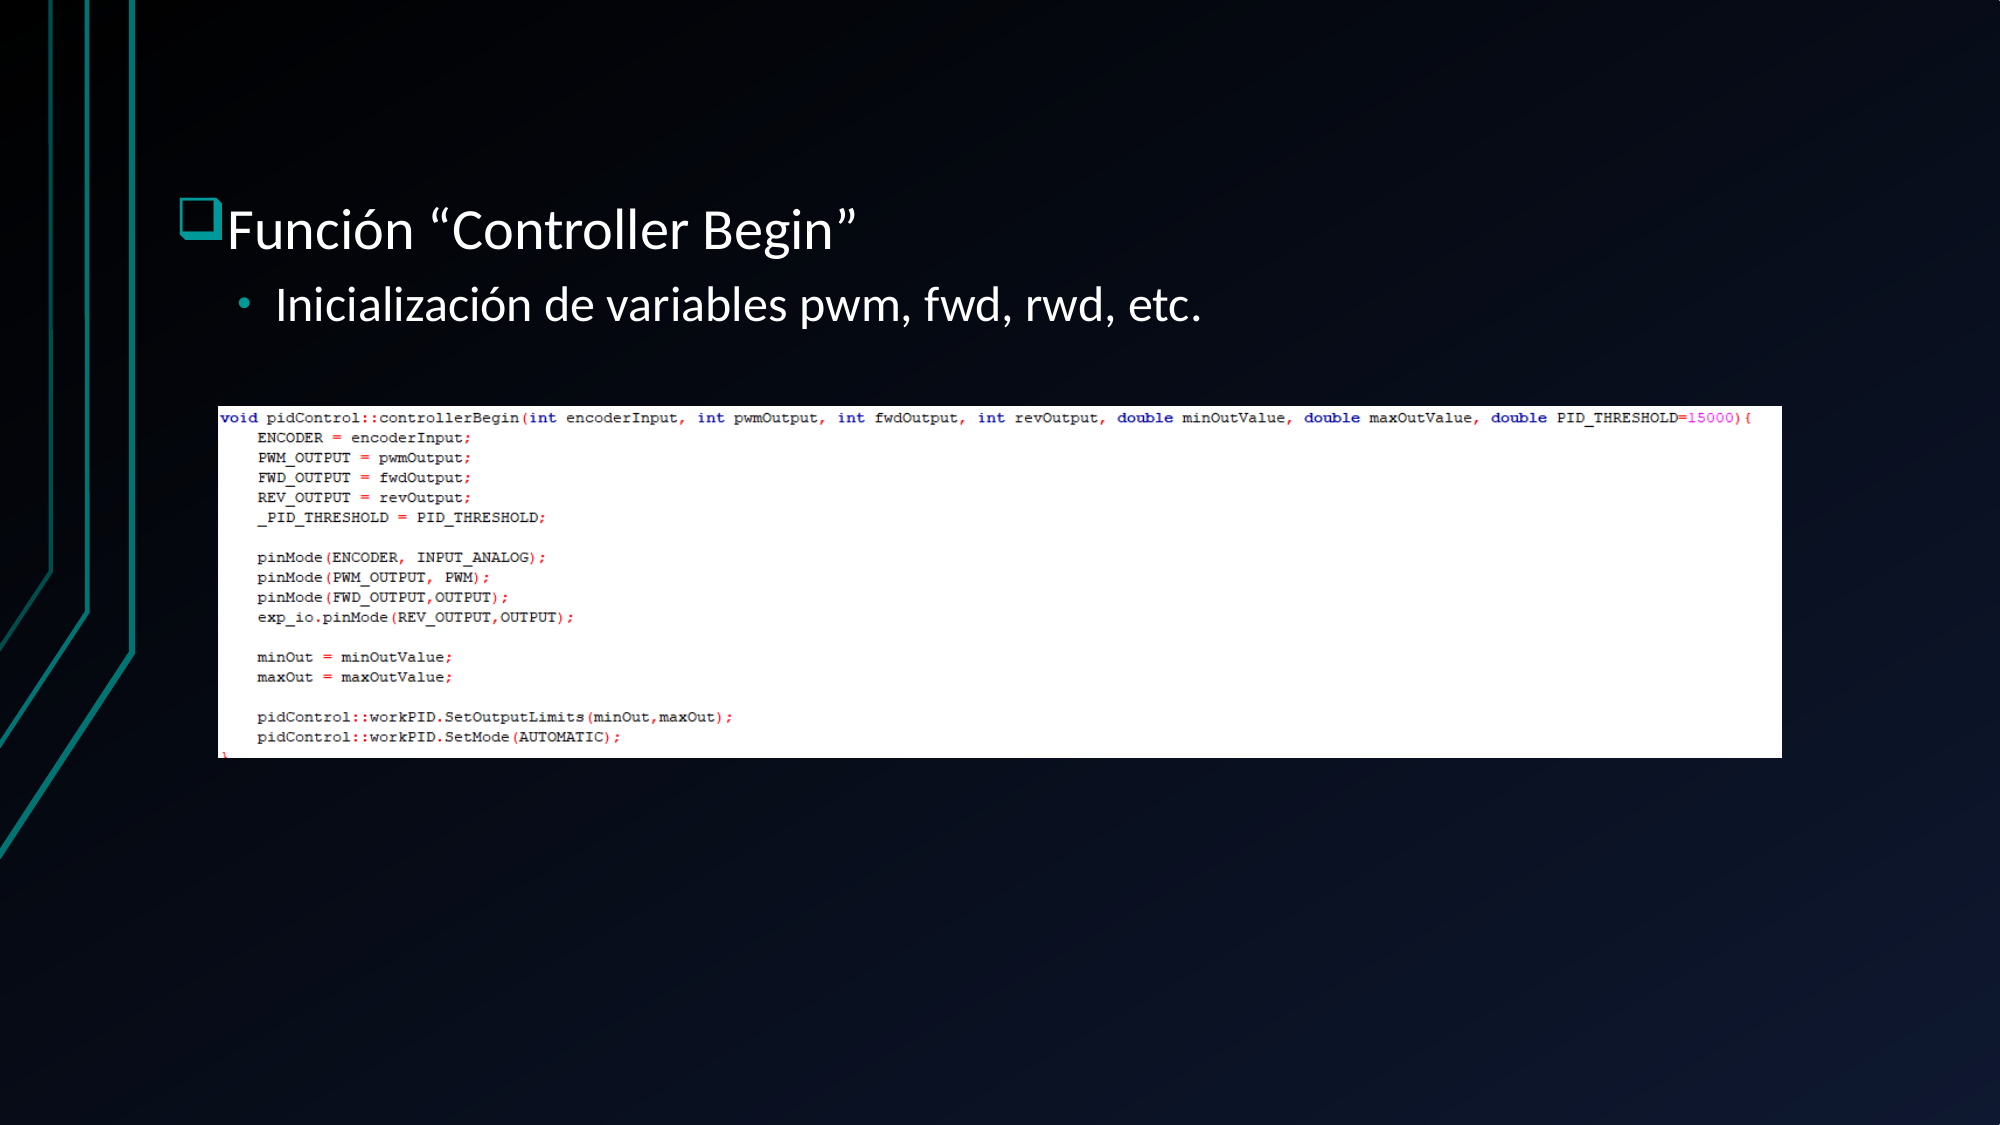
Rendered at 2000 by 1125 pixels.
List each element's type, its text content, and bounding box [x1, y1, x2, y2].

picture [217, 406, 1782, 758]
list Función “Controller Begin” Inicialización de variables pwm, fwd, rwd, etc. [155, 189, 1880, 903]
